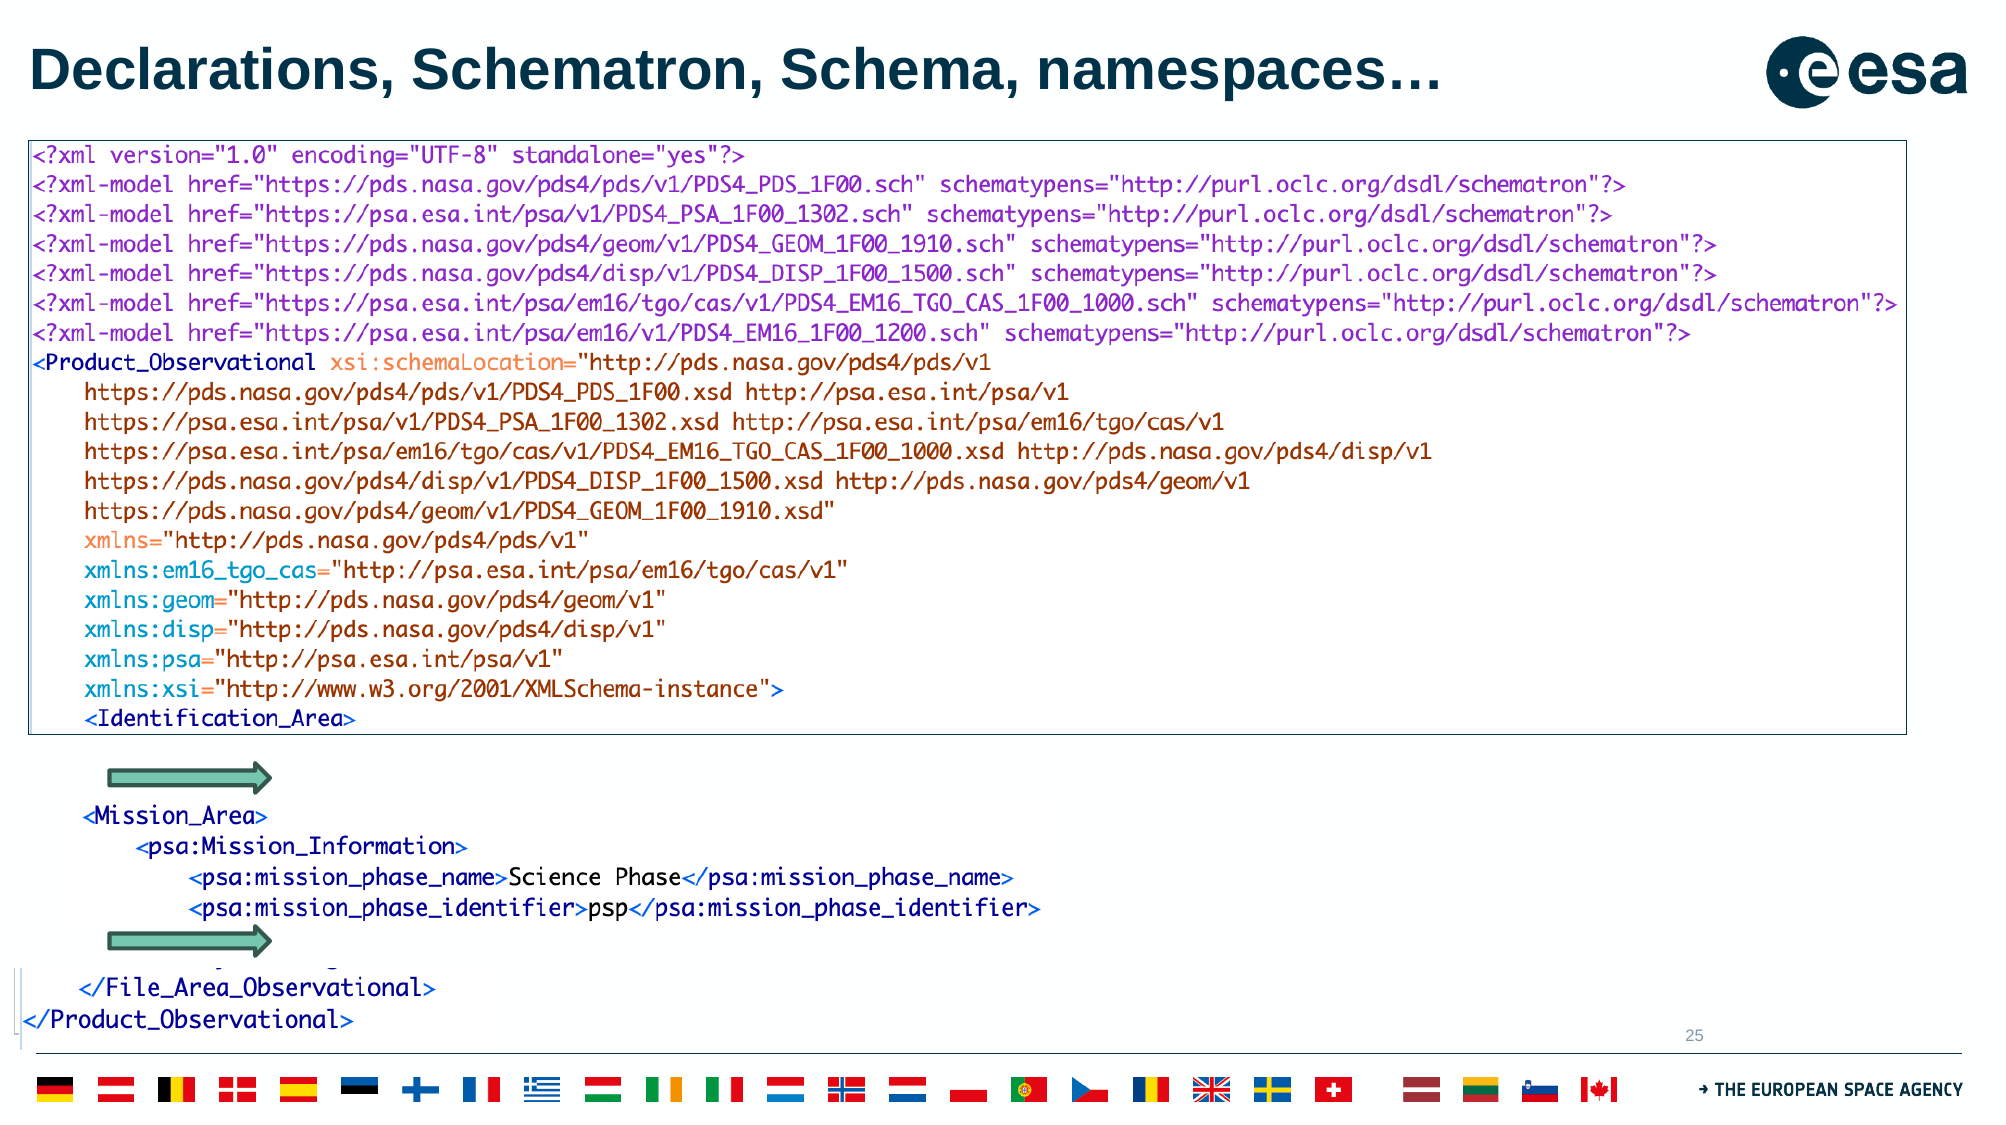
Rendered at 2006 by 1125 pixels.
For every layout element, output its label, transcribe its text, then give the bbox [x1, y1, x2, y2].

text_box [107, 761, 273, 795]
title Declarations, Schematron, Schema, namespaces… [14, 23, 1674, 110]
picture [646, 1077, 682, 1102]
picture [524, 1077, 560, 1102]
picture [1581, 1077, 1617, 1102]
picture [889, 1077, 926, 1102]
picture [585, 1077, 621, 1102]
picture [828, 1077, 865, 1102]
picture [30, 142, 1905, 733]
picture [280, 1077, 317, 1102]
picture [767, 1077, 804, 1102]
picture [1072, 1077, 1108, 1102]
picture [706, 1077, 743, 1102]
picture [158, 1077, 195, 1102]
picture [1011, 1077, 1047, 1102]
picture [1254, 1077, 1291, 1102]
picture [98, 1077, 134, 1102]
picture [37, 1077, 73, 1102]
picture [1696, 1080, 1966, 1098]
picture [1193, 1077, 1230, 1102]
picture [1315, 1077, 1352, 1102]
picture [1133, 1077, 1169, 1102]
picture [1403, 1077, 1440, 1102]
picture [463, 1077, 500, 1102]
picture [950, 1077, 987, 1102]
picture [70, 800, 1050, 927]
picture [14, 968, 499, 1050]
text_box [107, 935, 273, 958]
picture [1694, 0, 2006, 180]
picture [1522, 1077, 1558, 1102]
picture [219, 1077, 256, 1102]
picture [402, 1077, 439, 1102]
picture [341, 1077, 378, 1102]
